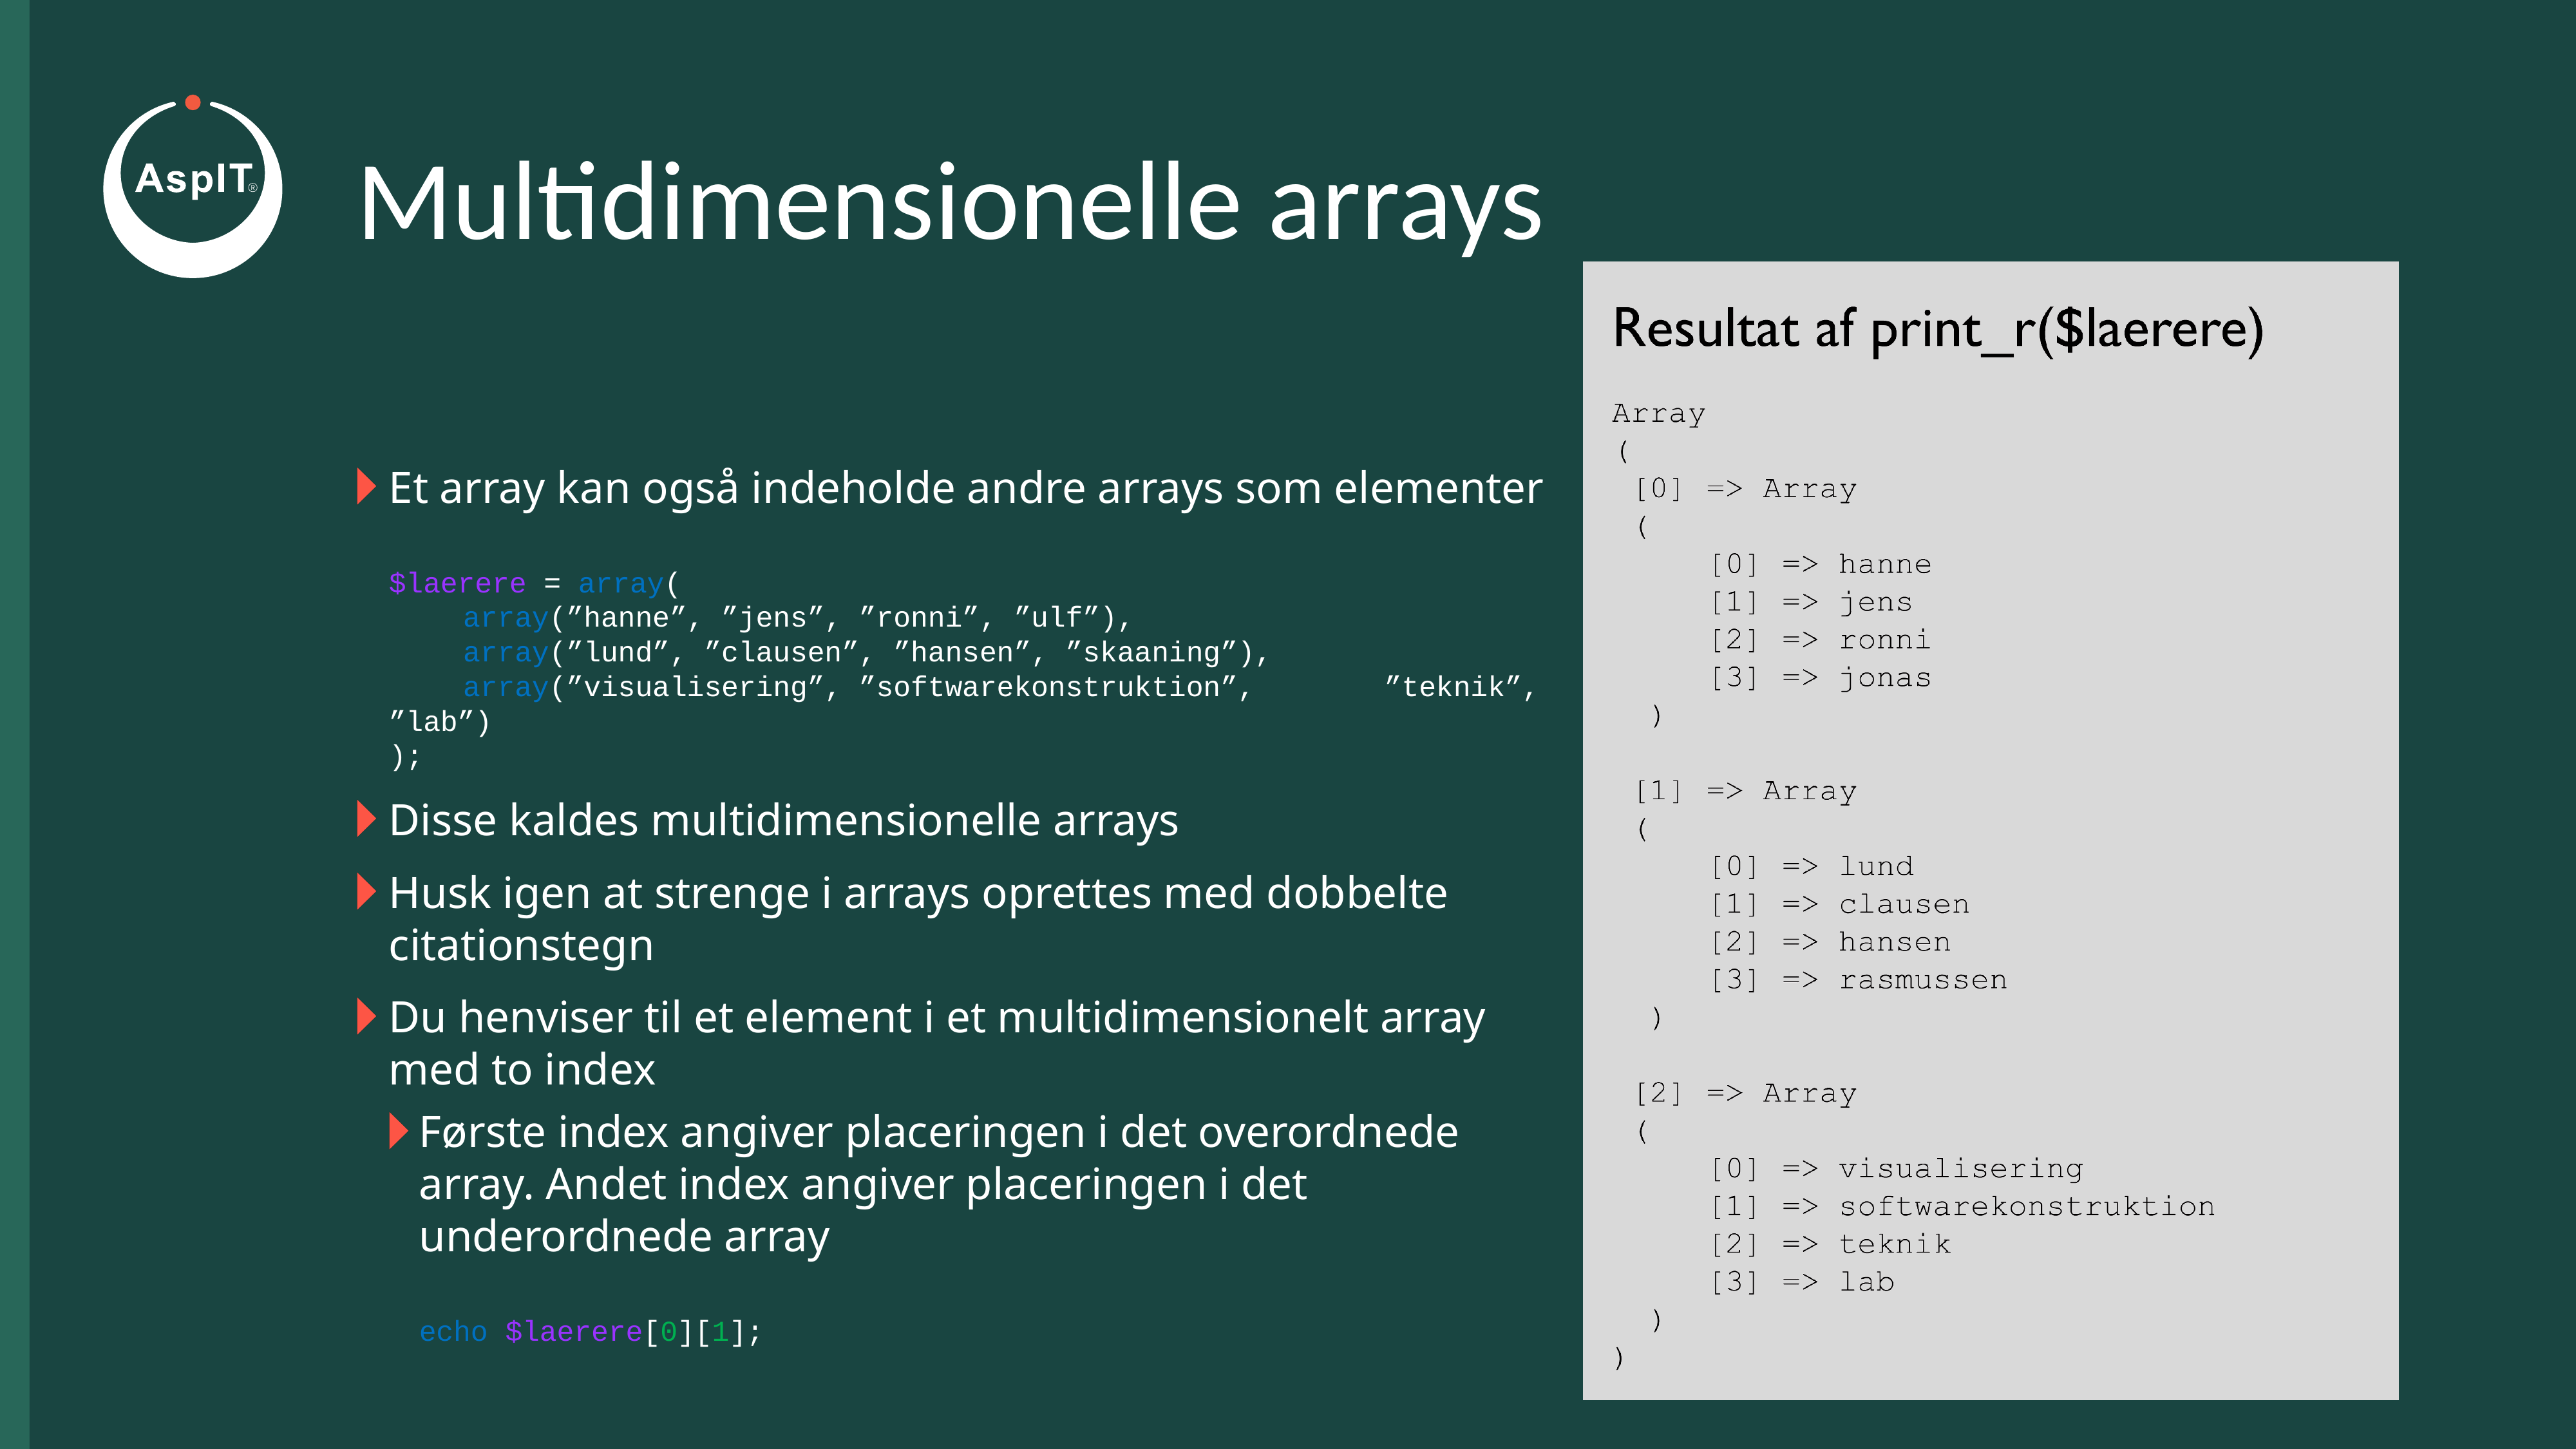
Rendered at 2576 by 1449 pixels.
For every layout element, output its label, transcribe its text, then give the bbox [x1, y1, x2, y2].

list Et array kan også indeholde andre arrays som elementer $laerere = array( array(”hanne”, ”jens”, ”ronni”, ”ulf”), array(”lund”, ”clausen”, ”hansen”, ”skaaning”), array(”visualisering”, ”softwarekonstruktion”, ”teknik”, ”lab”) ); Disse kaldes multidimensionelle arrays Husk igen at strenge i arrays oprettes med dobbelte citationstegn Du henviser til et element i et multidimensionelt array med to index Første index angiver placeringen i det overordnede array. Andet index angiver placeringen i det underordnede array echo $laerere[0][1]; [356, 459, 1555, 1401]
picture [1583, 261, 2399, 1401]
picture [356, 466, 396, 506]
picture [356, 996, 396, 1036]
picture [356, 798, 396, 838]
picture [356, 871, 396, 911]
picture [388, 1110, 428, 1150]
title Multidimensionelle arrays [356, 141, 1555, 405]
